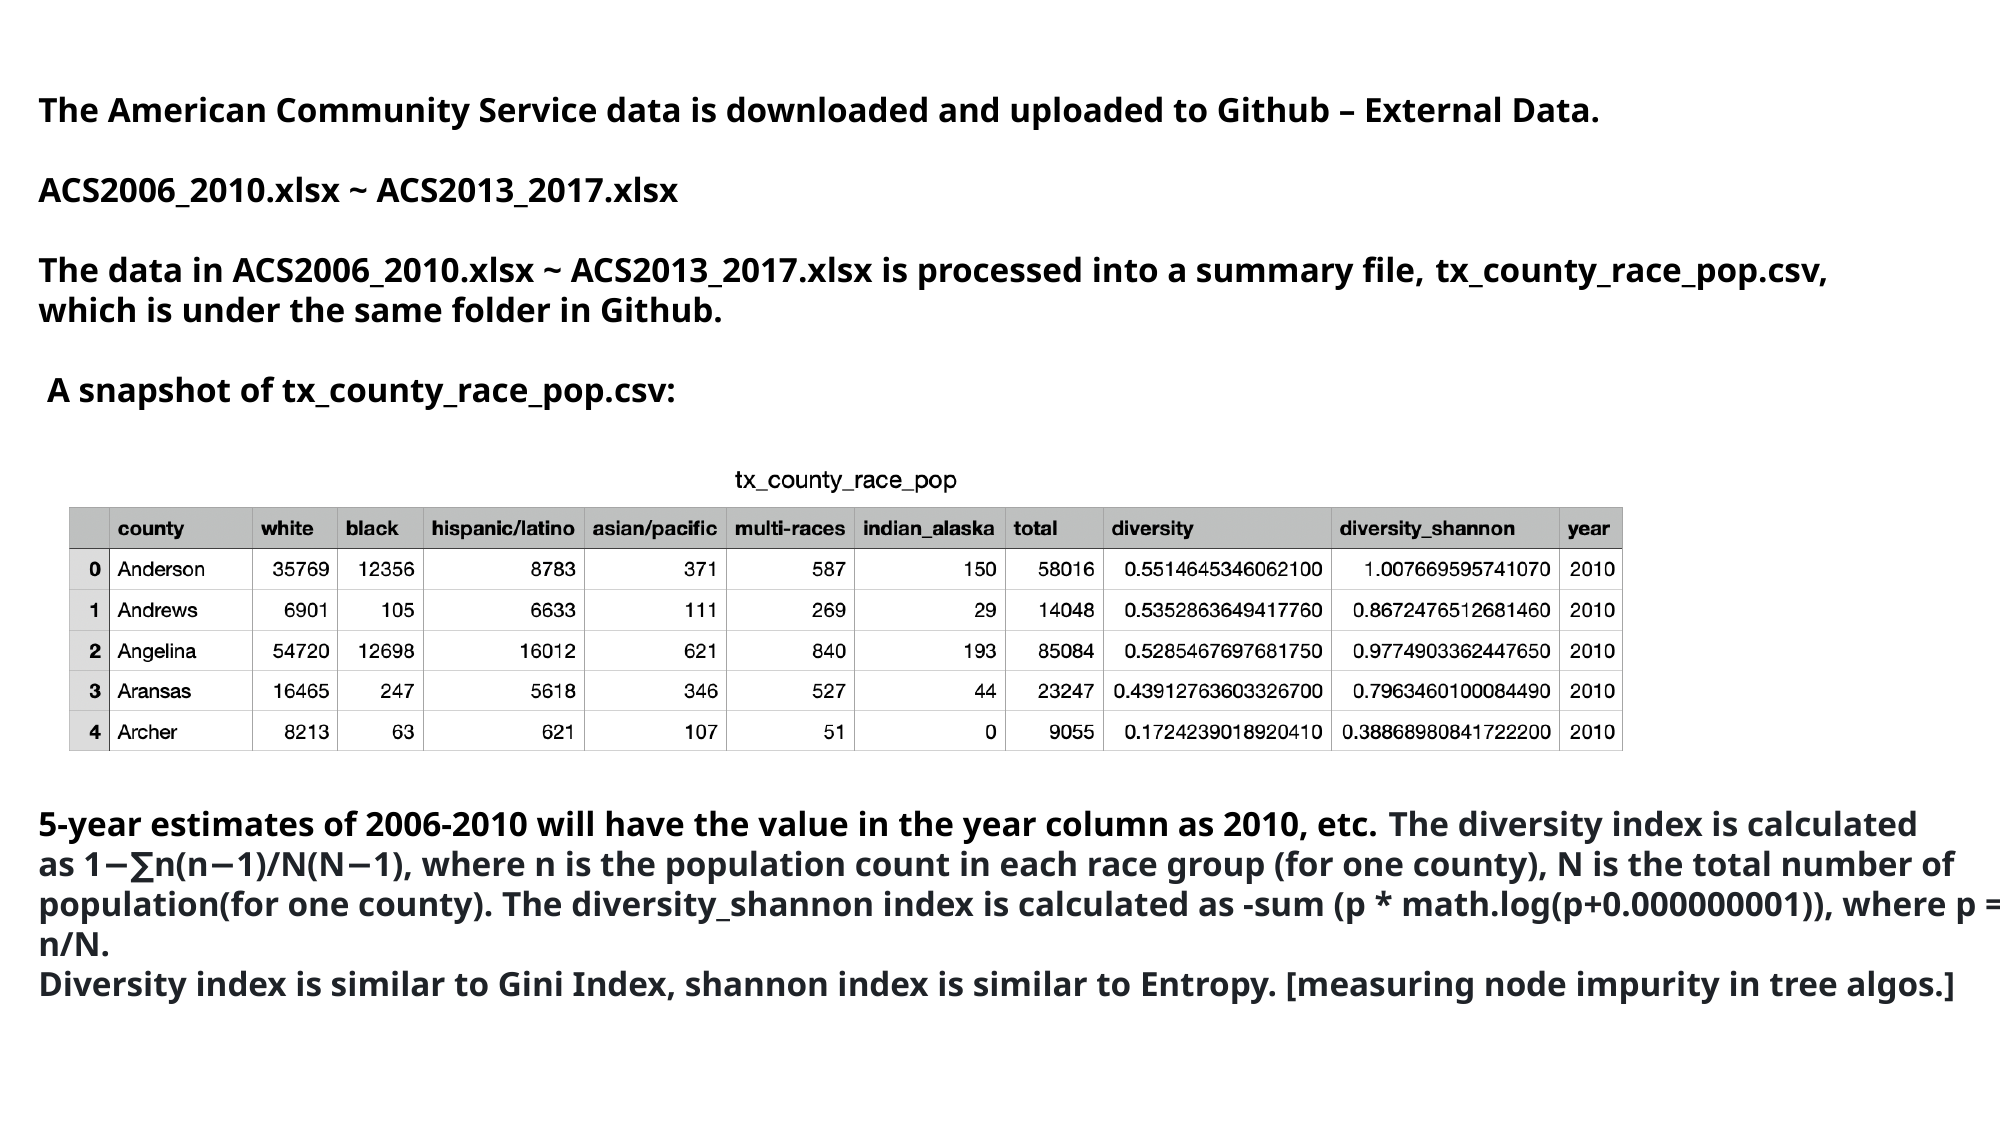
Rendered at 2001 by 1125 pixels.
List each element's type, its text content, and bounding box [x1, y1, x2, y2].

text_box 5-year estimates of 2006-2010 will have the value in the year column as 2010, etc. The diversity index is calculated as 1−∑n(n−1)/N(N−1), where n is the population count in each race group (for one county), N is the total number of population(for one county). The diversity_shannon index is calculated as -sum (p * math.log(p+0.000000001)), where p = n/N. Diversity index is similar to Gini Index, shannon index is similar to Entropy. [measuring node impurity in tree algos.] [23, 795, 2000, 1011]
picture [53, 429, 1643, 751]
text_box The American Community Service data is downloaded and uploaded to Github – External Data. ACS2006_2010.xlsx ~ ACS2013_2017.xlsx The data in ACS2006_2010.xlsx ~ ACS2013_2017.xlsx is processed into a summary file, tx_county_race_pop.csv, which is under the same folder in Github. A snapshot of tx_county_race_pop.csv: [23, 82, 1938, 417]
